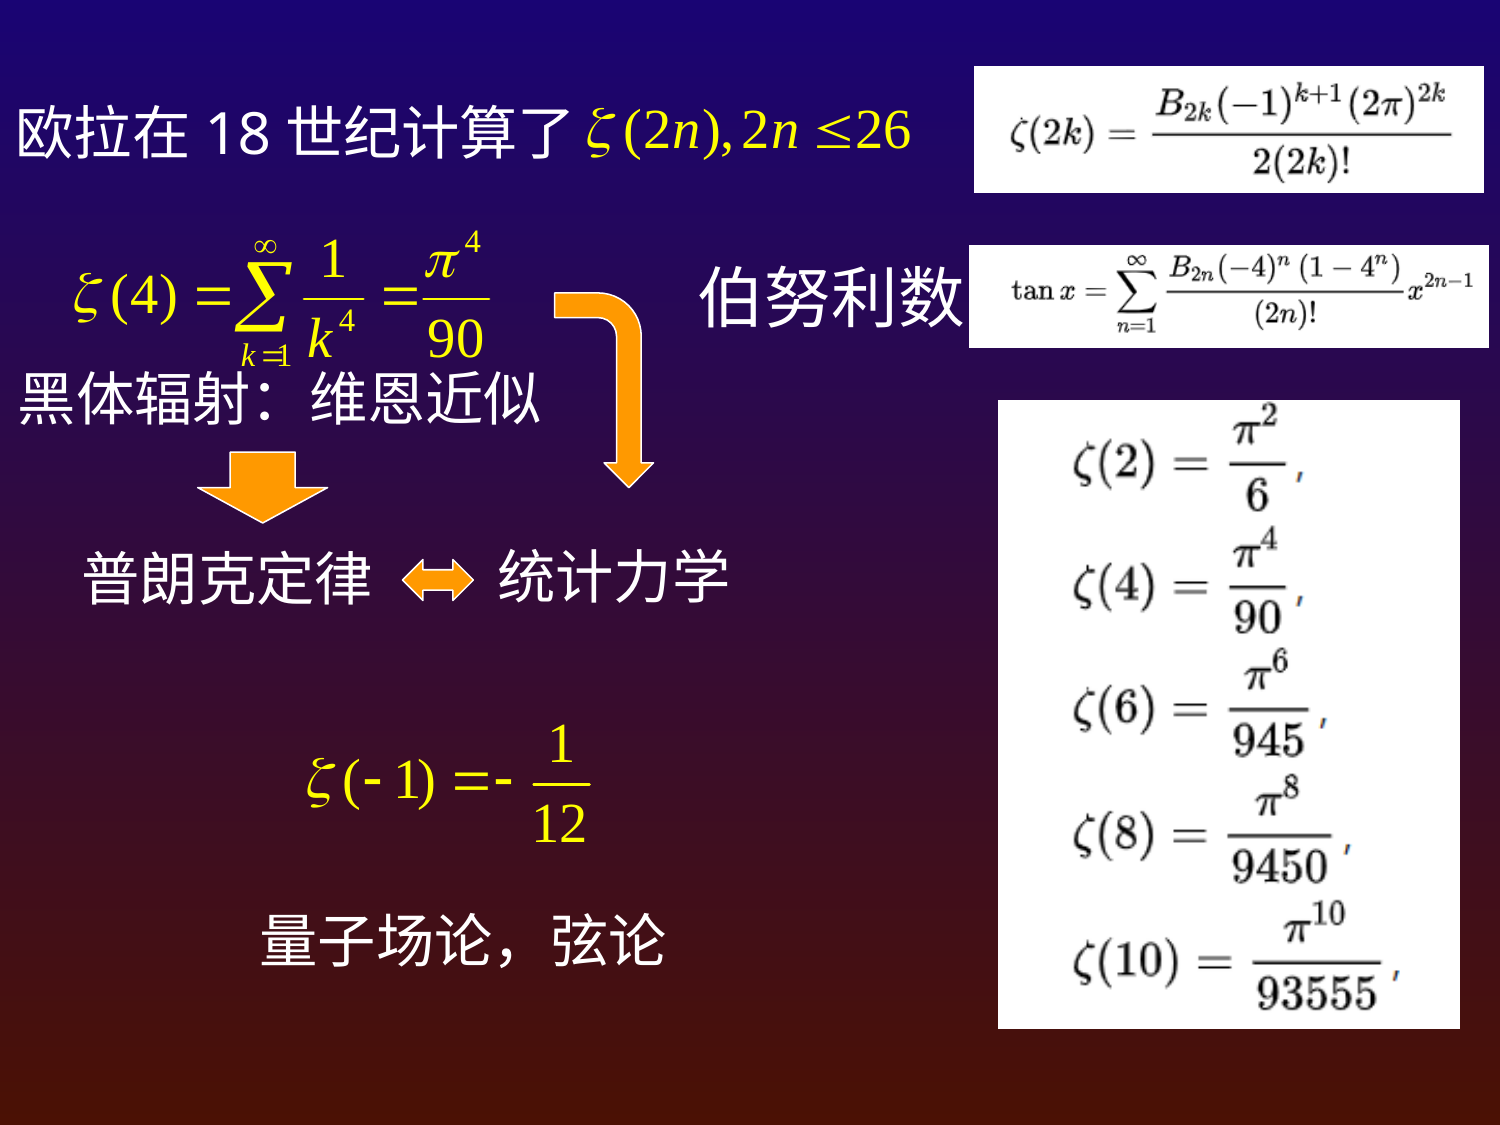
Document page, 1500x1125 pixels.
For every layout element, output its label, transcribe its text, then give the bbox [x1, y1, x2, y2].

picture [969, 245, 1489, 348]
text_box [402, 559, 474, 601]
text_box 统计力学 [482, 533, 746, 618]
text_box [197, 452, 328, 523]
text_box [554, 292, 654, 488]
text_box 伯努利数 [683, 248, 965, 344]
picture [998, 400, 1460, 1030]
text_box 黑体辐射：维恩近似 [3, 354, 558, 440]
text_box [64, 213, 500, 380]
text_box 量子场论，弦论 [244, 897, 683, 982]
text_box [577, 96, 923, 173]
text_box 普朗克定律 [66, 534, 388, 620]
picture [974, 66, 1484, 194]
text_box 欧拉在18世纪计算了 [1, 88, 591, 174]
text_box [296, 708, 600, 856]
